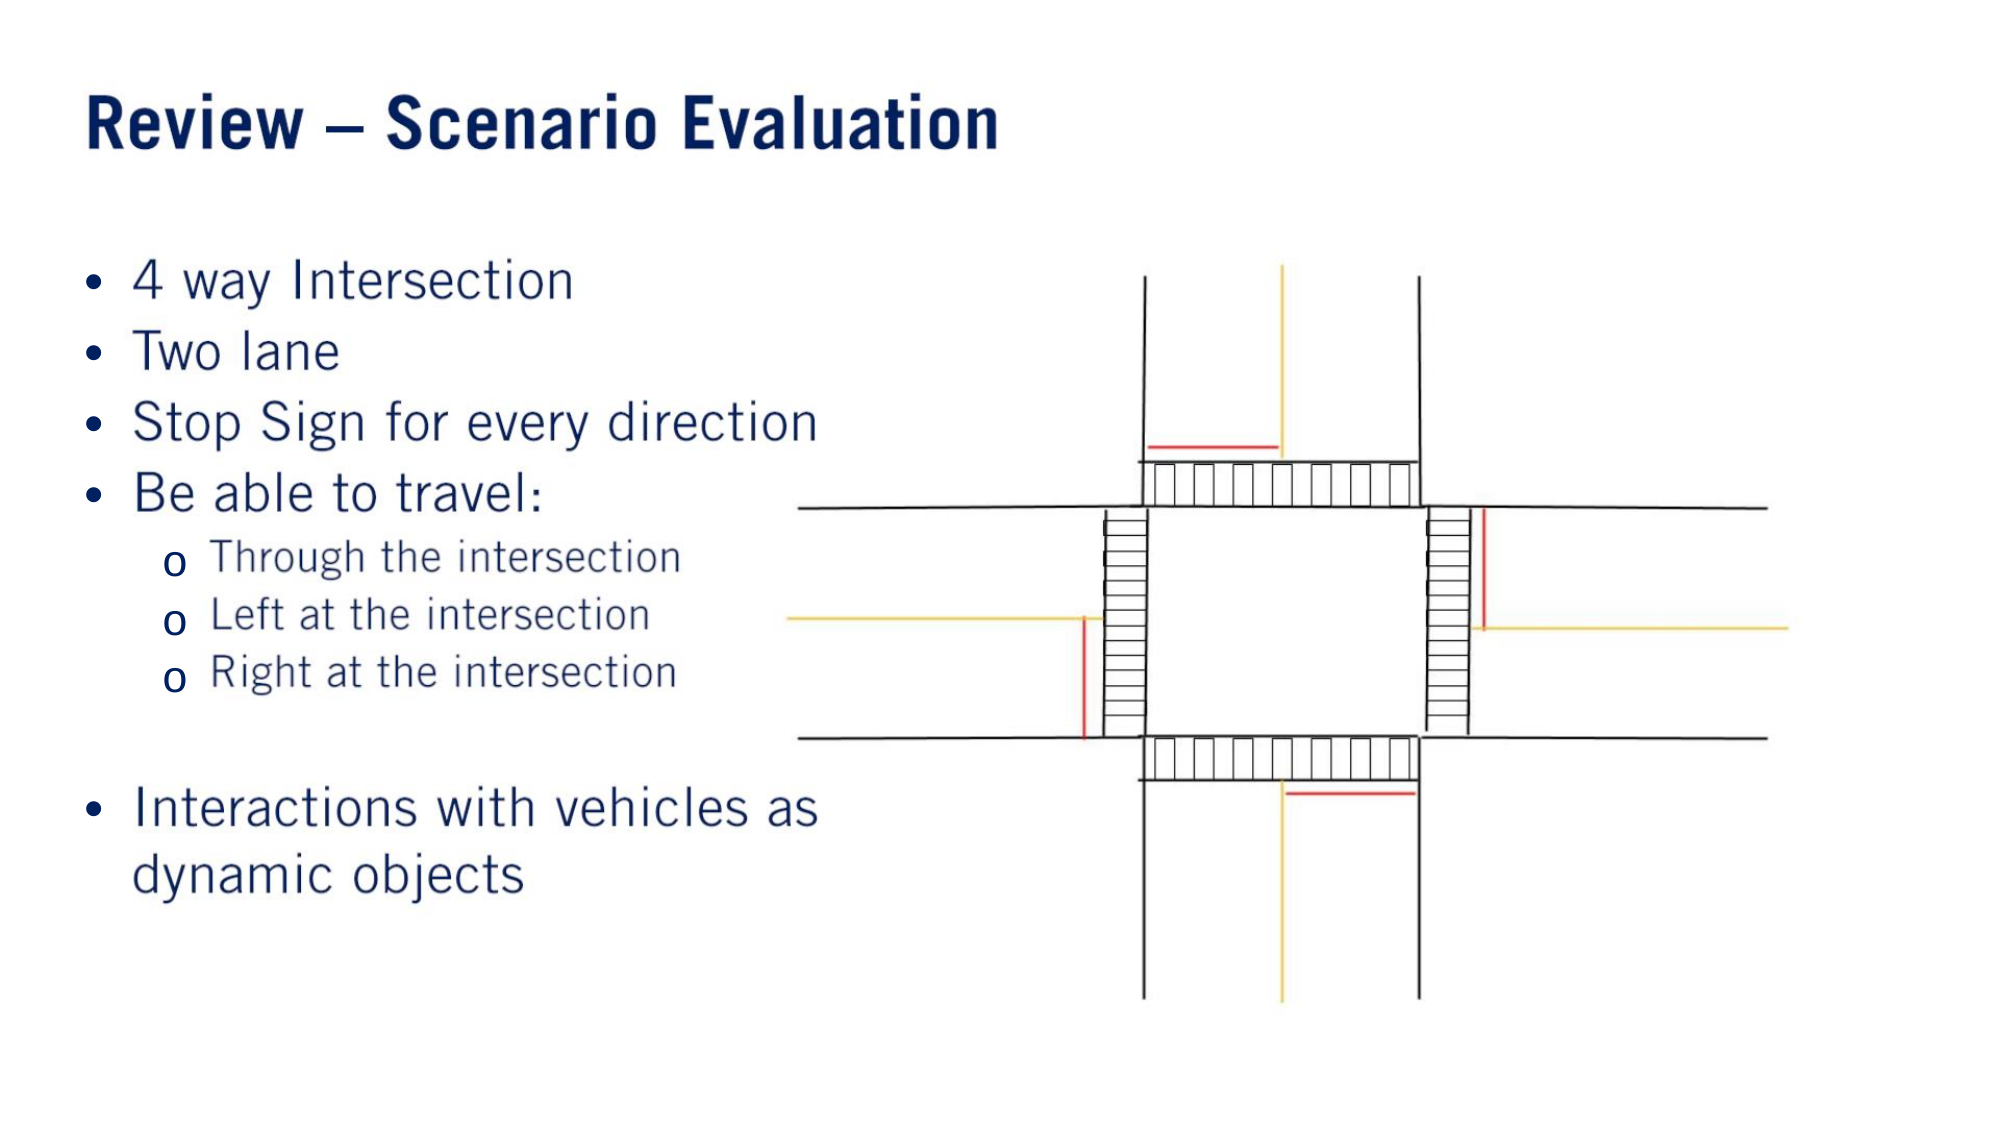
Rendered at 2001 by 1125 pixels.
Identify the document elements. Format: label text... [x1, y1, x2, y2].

text_box [0, 0, 2000, 1125]
text_box • [84, 776, 129, 839]
text_box • • • • [84, 249, 129, 525]
text_box o o o [161, 535, 214, 702]
